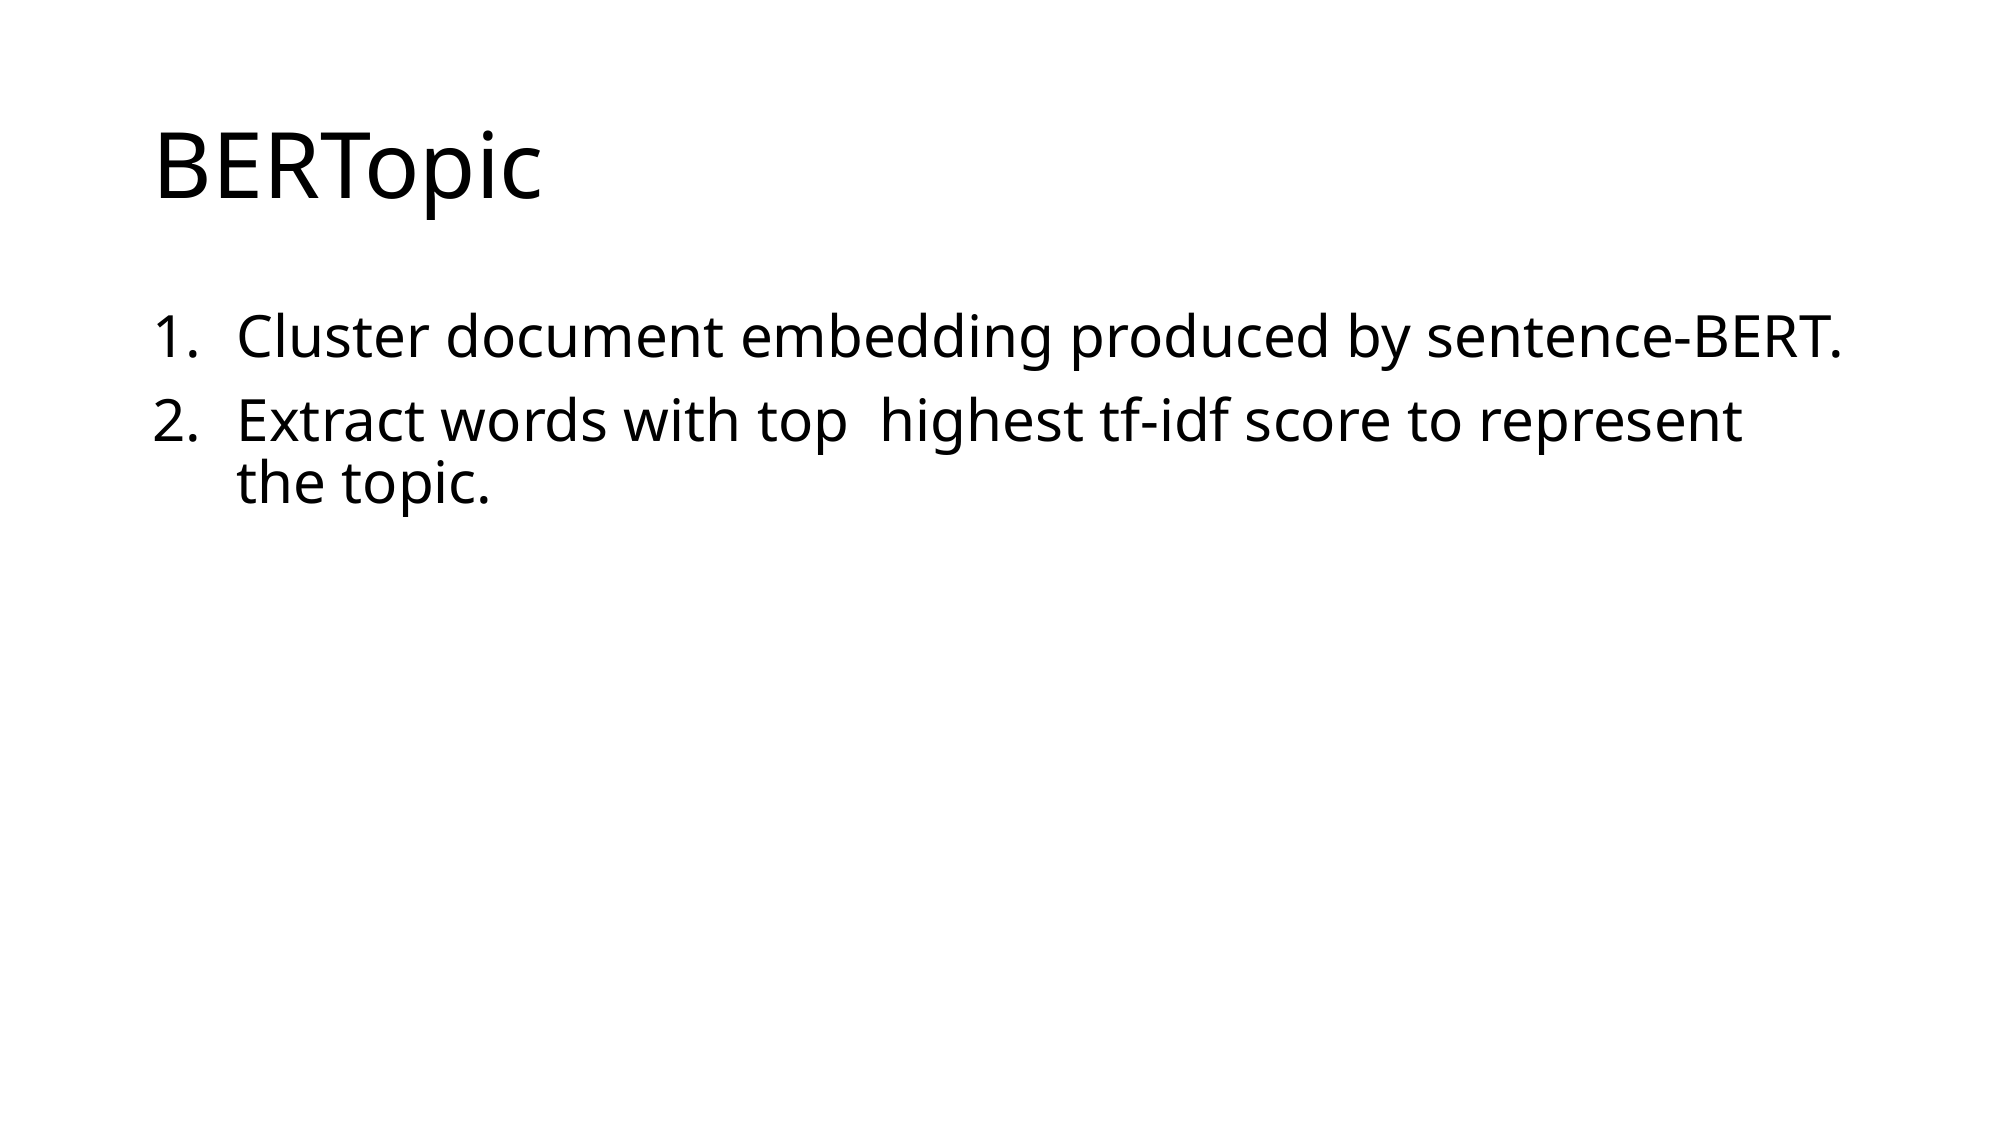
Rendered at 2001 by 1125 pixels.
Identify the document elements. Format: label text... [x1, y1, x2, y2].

title BERTopic [137, 59, 1863, 278]
